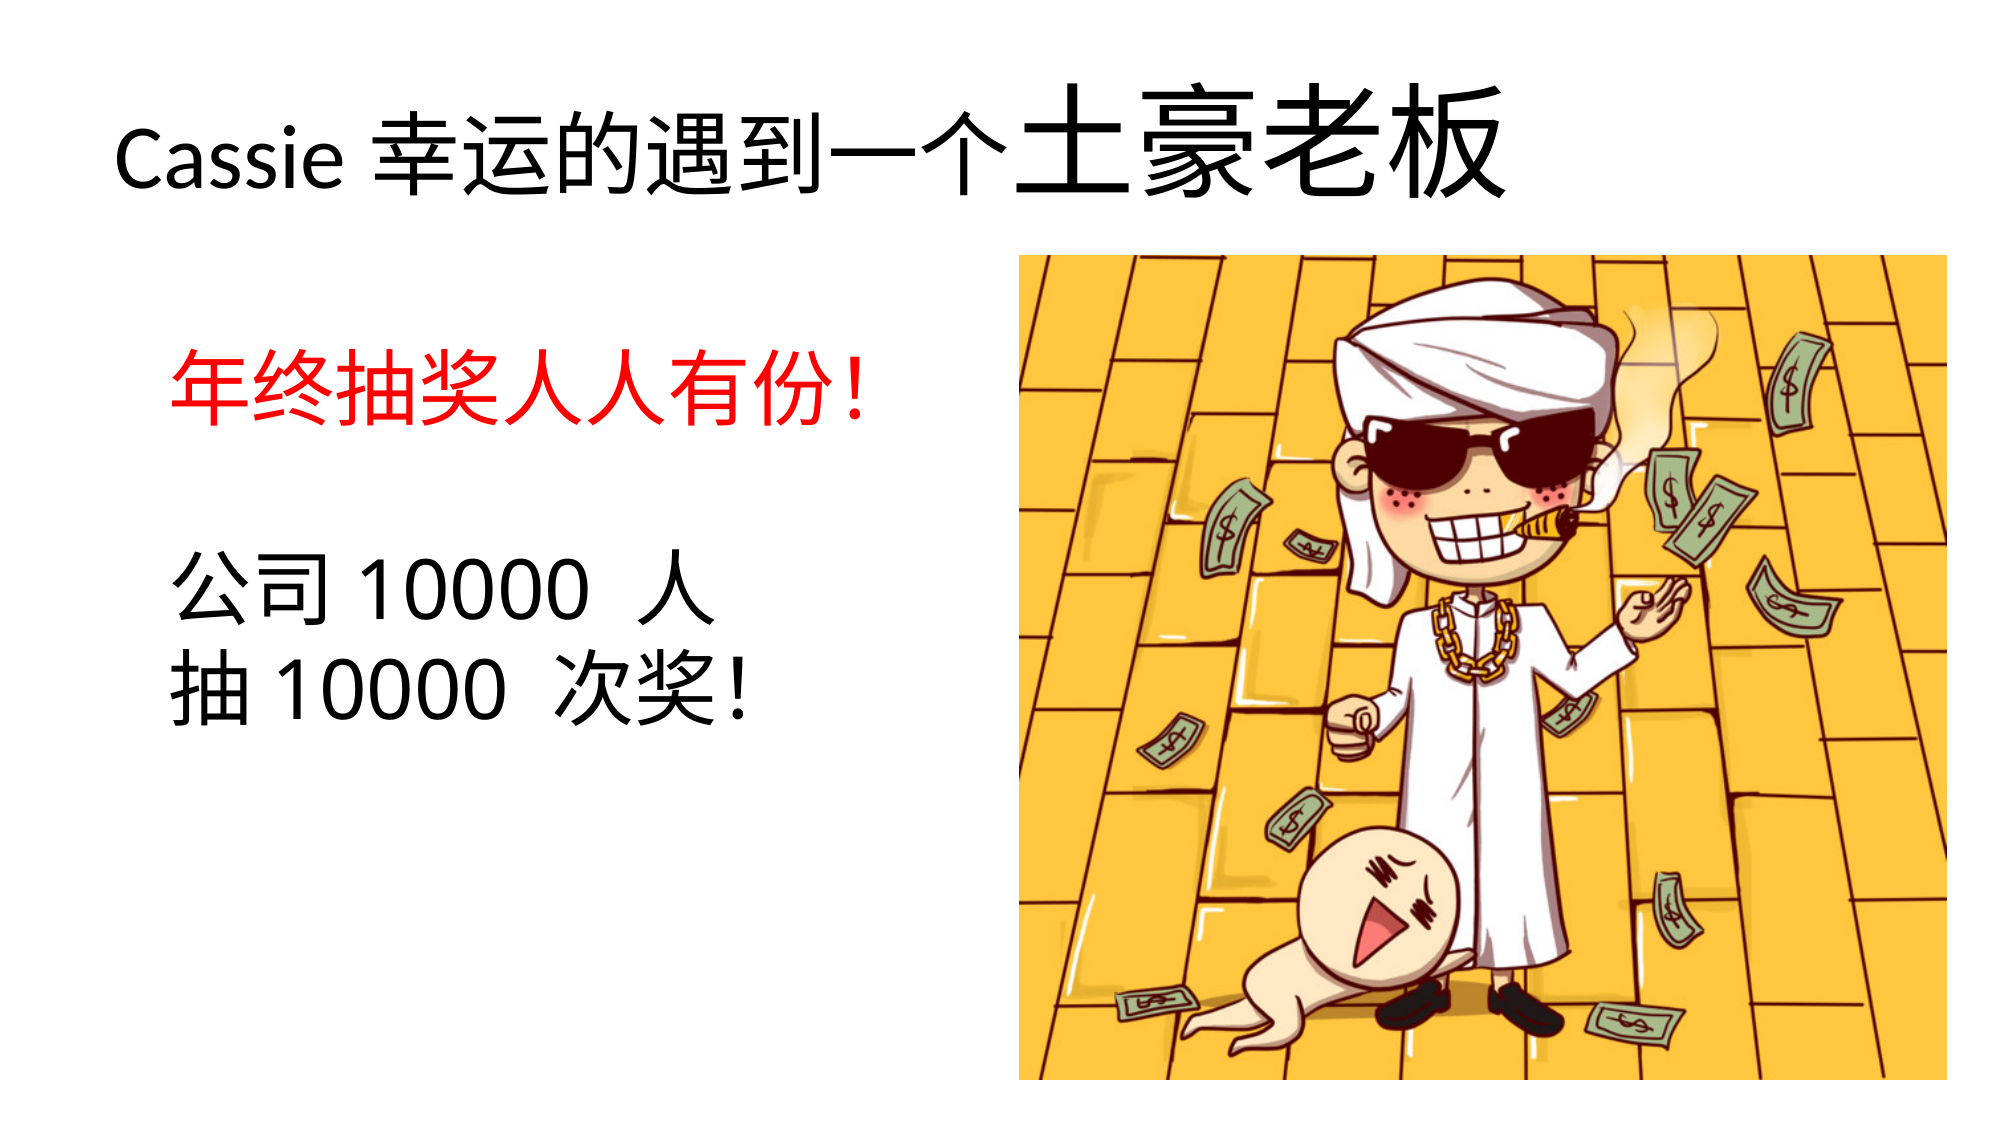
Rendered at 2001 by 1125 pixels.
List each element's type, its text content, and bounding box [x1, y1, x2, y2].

text_box 年终抽奖人人有份！ 公司10000 人 抽10000 次奖！ [153, 328, 933, 744]
picture [1018, 255, 1947, 1080]
title Cassie幸运的遇到一个土豪老板 [99, 45, 1900, 233]
